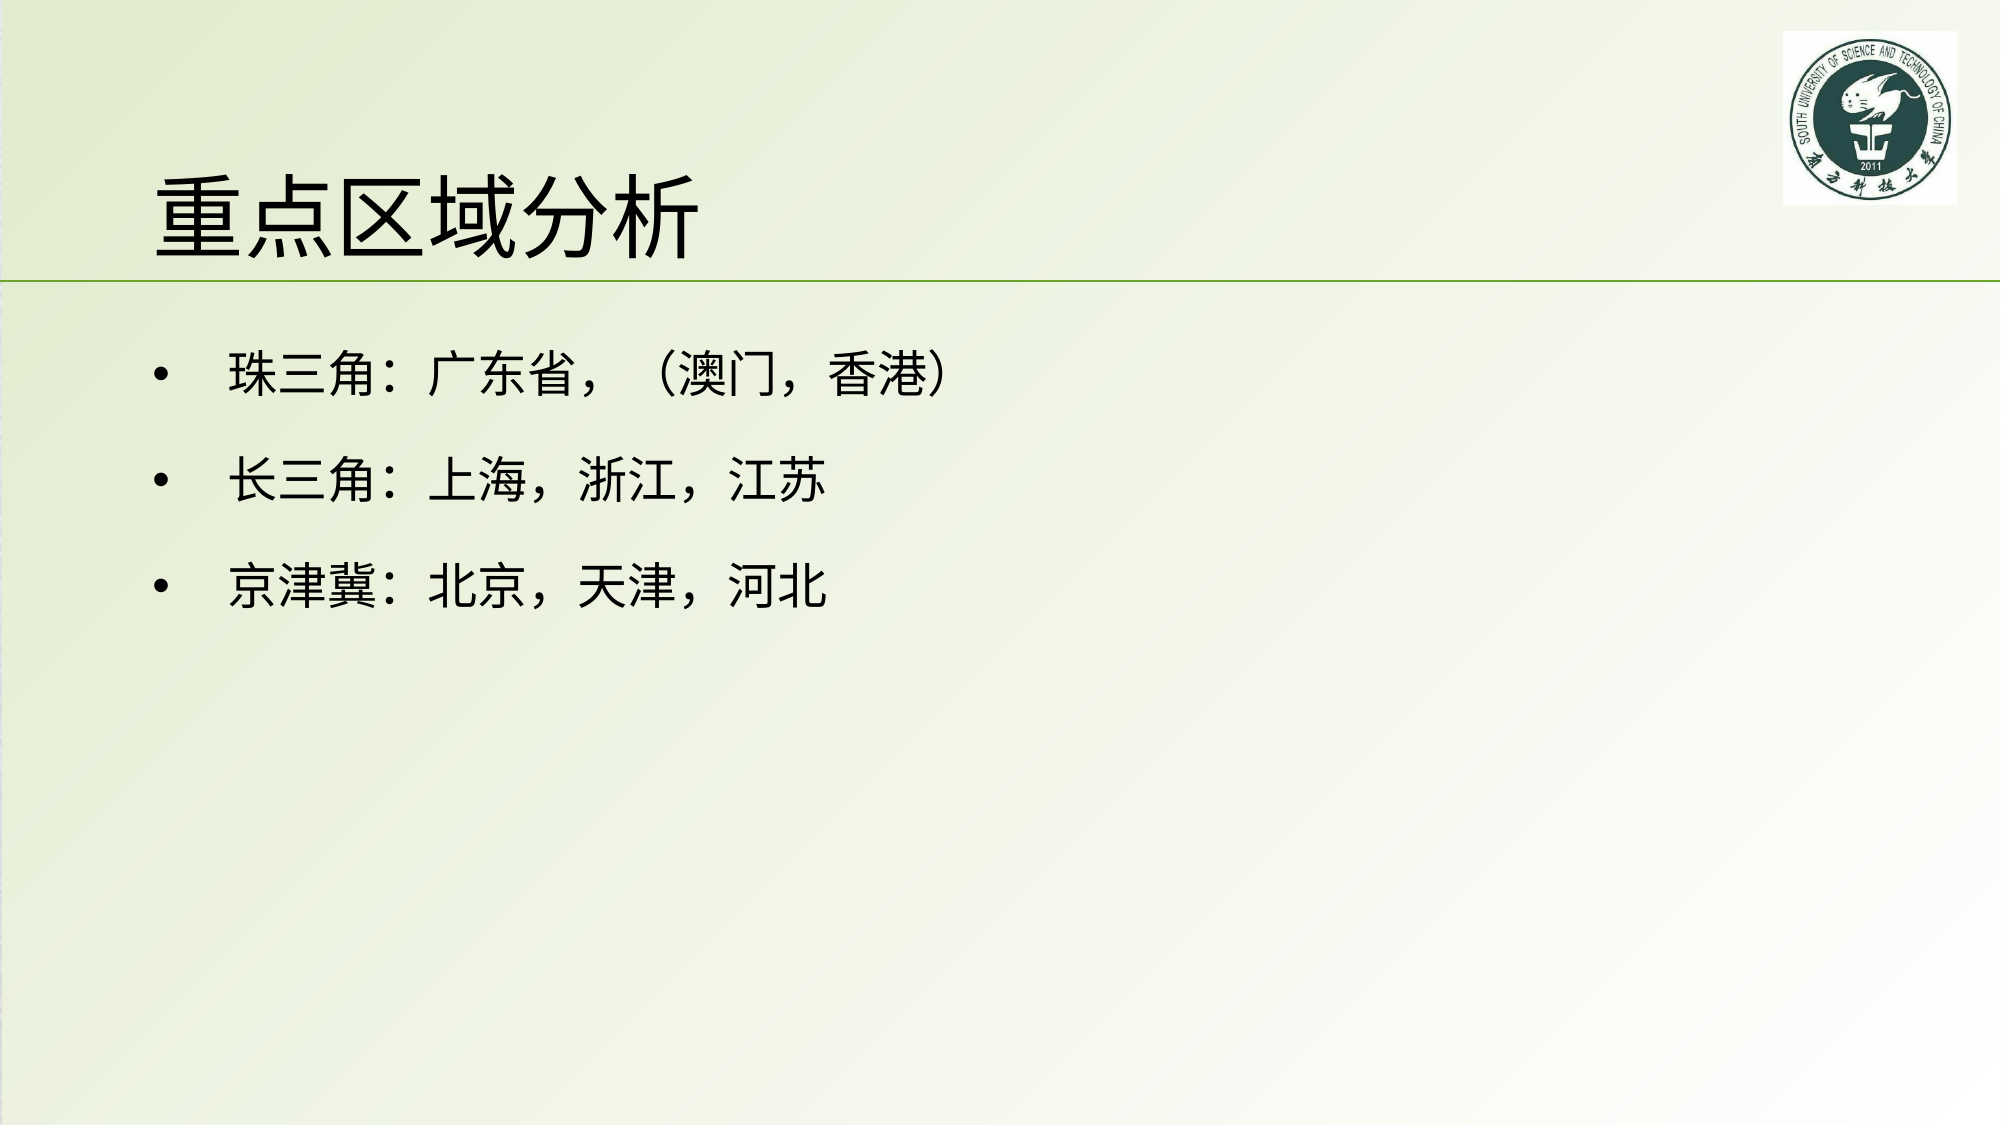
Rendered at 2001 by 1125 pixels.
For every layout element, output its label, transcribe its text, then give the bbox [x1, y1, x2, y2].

picture [1783, 31, 1957, 206]
title 重点区域分析 [137, 59, 1863, 278]
list 珠三角：广东省，（澳门，香港） 长三角：上海，浙江，江苏 京津冀：北京，天津，河北 [137, 299, 1863, 1014]
